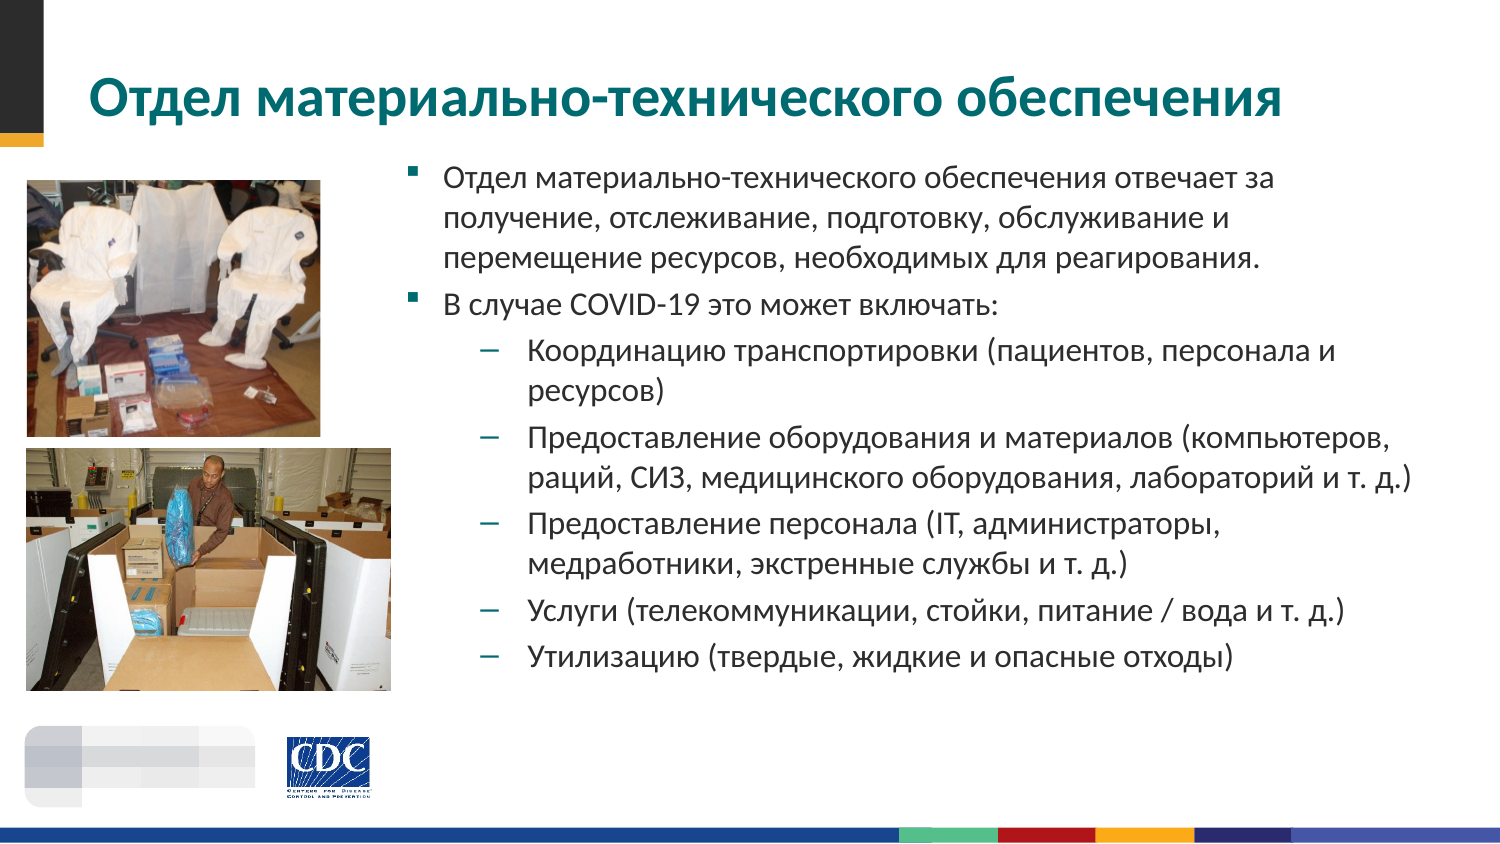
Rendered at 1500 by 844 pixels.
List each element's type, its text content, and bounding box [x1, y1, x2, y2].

picture [26, 448, 391, 691]
title Отдел материально-технического обеспечения [75, 21, 1425, 136]
picture [287, 737, 372, 798]
picture [26, 180, 321, 437]
list Отдел материально-технического обеспечения отвечает за получение, отслеживание, подготовку, обслуживание и перемещение ресурсов, необходимых для реагирования. В случае COVID-19 это может включать: Координацию транспортировки (пациентов, персонала и ресурсов) Предоставление оборудования и материалов (компьютеров, раций, СИЗ, медицинского оборудования, лабораторий и т. д.) Предоставление персонала (IT, администраторы, медработники, экстренные службы и т. д.) Услуги (телекоммуникации, стойки, питание / вода и т. д.) Утилизацию (твердые, жидкие и опасные отходы) [390, 147, 1434, 696]
